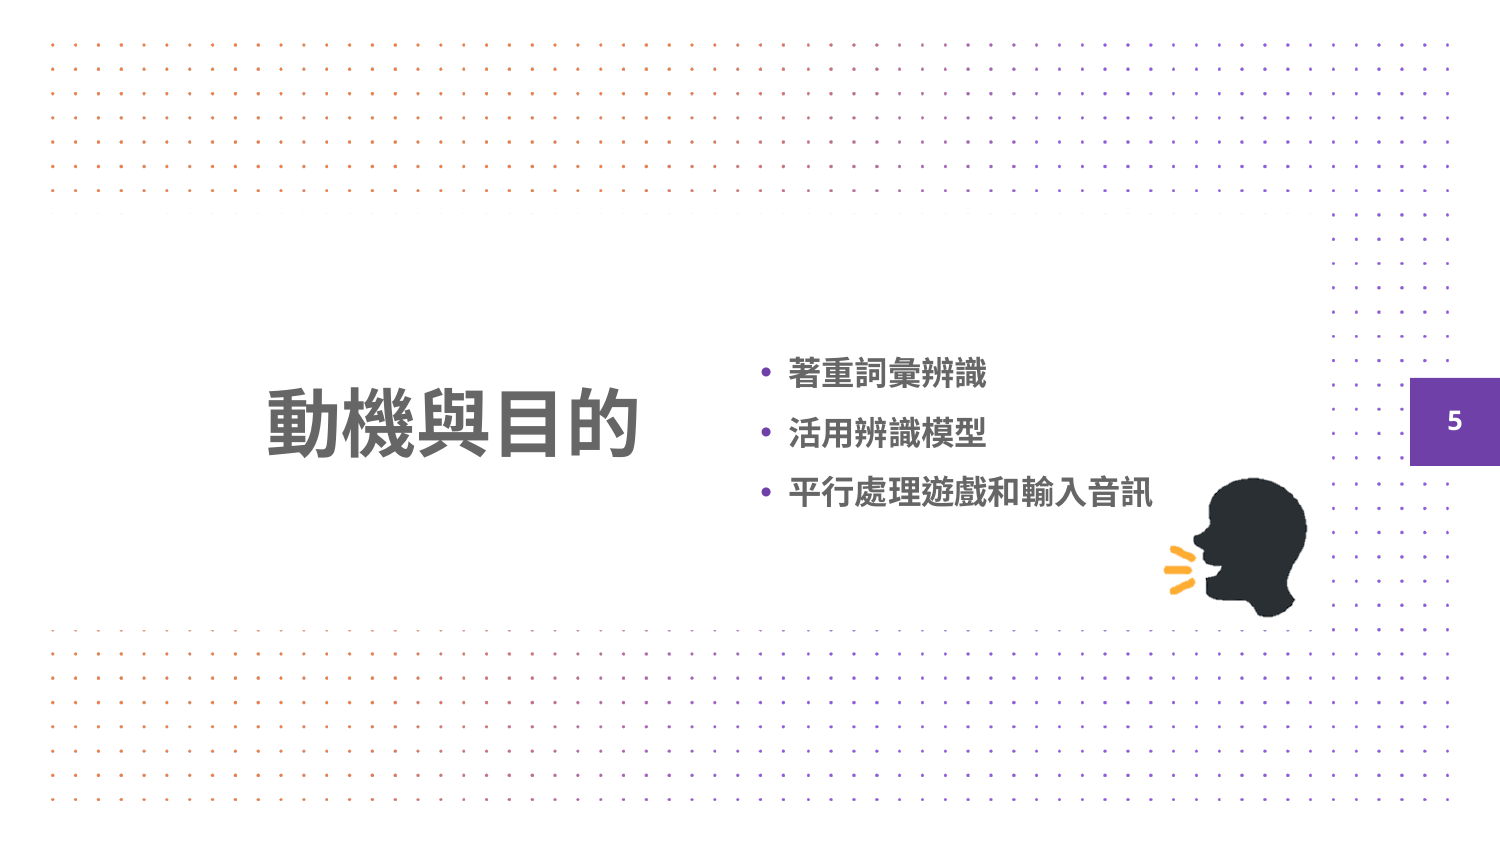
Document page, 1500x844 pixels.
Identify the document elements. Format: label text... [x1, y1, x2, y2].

slide_number 5 [1410, 377, 1500, 466]
picture [51, 43, 1449, 801]
subtitle 著重詞彙辨識 活用辨識模型 平行處理遊戲和輸入音訊 [745, 306, 1273, 538]
title 動機與目的 [46, 253, 656, 591]
